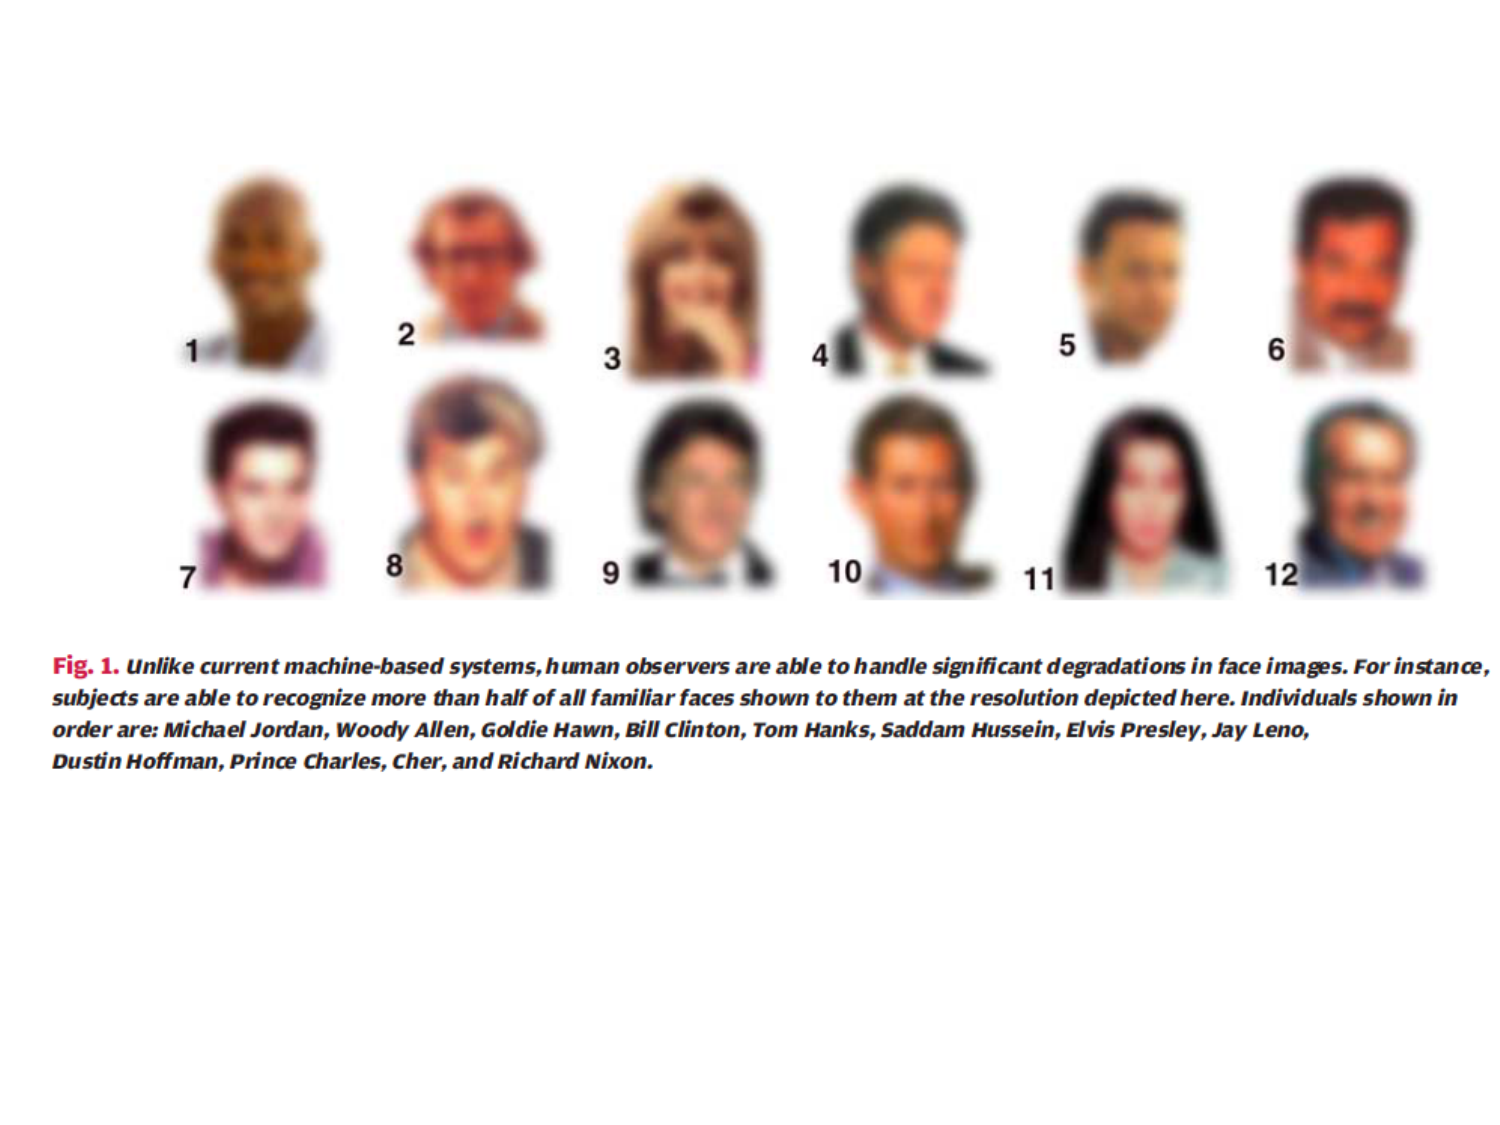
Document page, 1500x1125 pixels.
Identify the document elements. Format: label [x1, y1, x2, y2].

picture [0, 140, 1500, 781]
